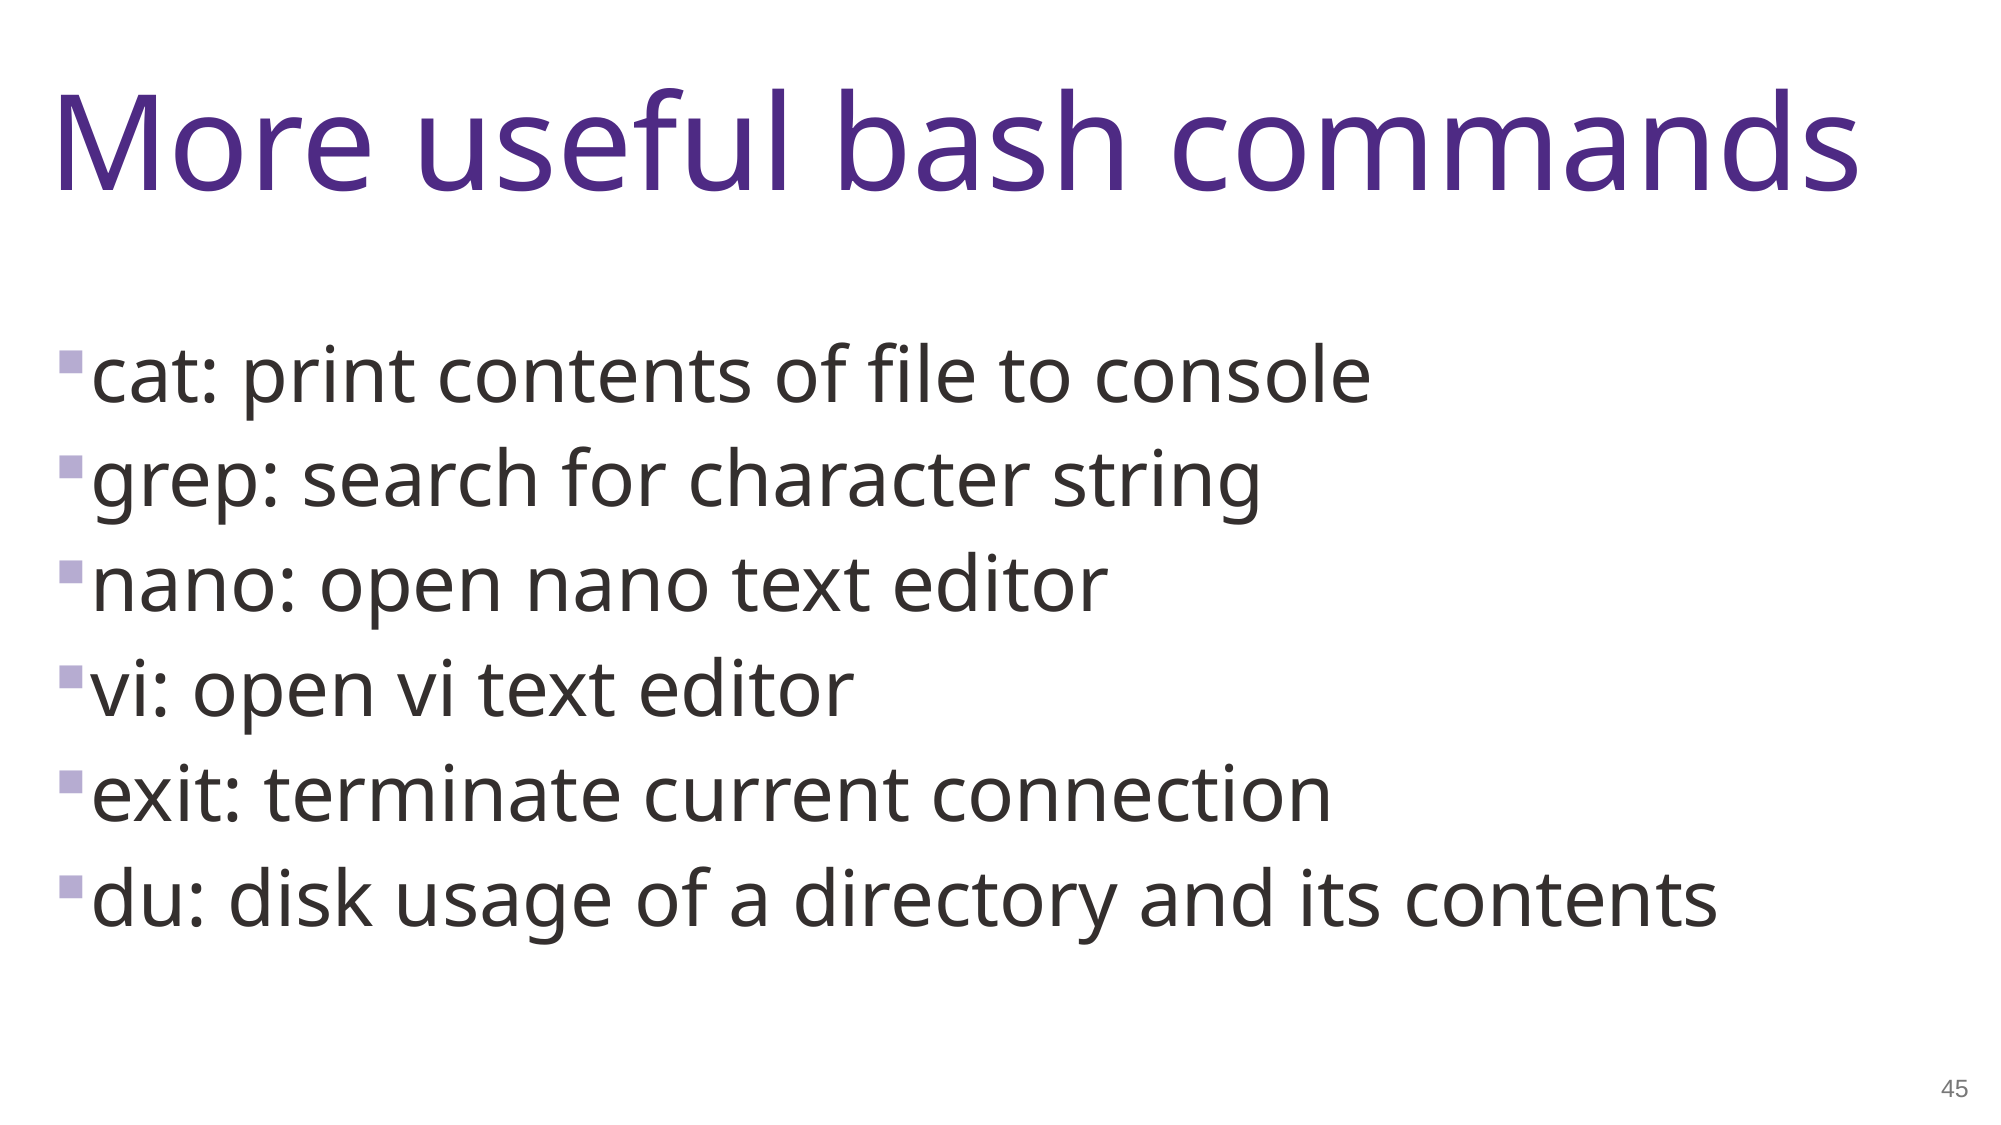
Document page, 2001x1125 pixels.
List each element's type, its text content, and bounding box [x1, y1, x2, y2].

title More useful bash commands [33, 22, 1967, 273]
list cat: print contents of file to console grep: search for character string nano: open nano text editor vi: open vi text editor exit: terminate current connection du: disk usage of a directory and its contents [33, 324, 2000, 1079]
slide_number 45 [1517, 1057, 1984, 1118]
